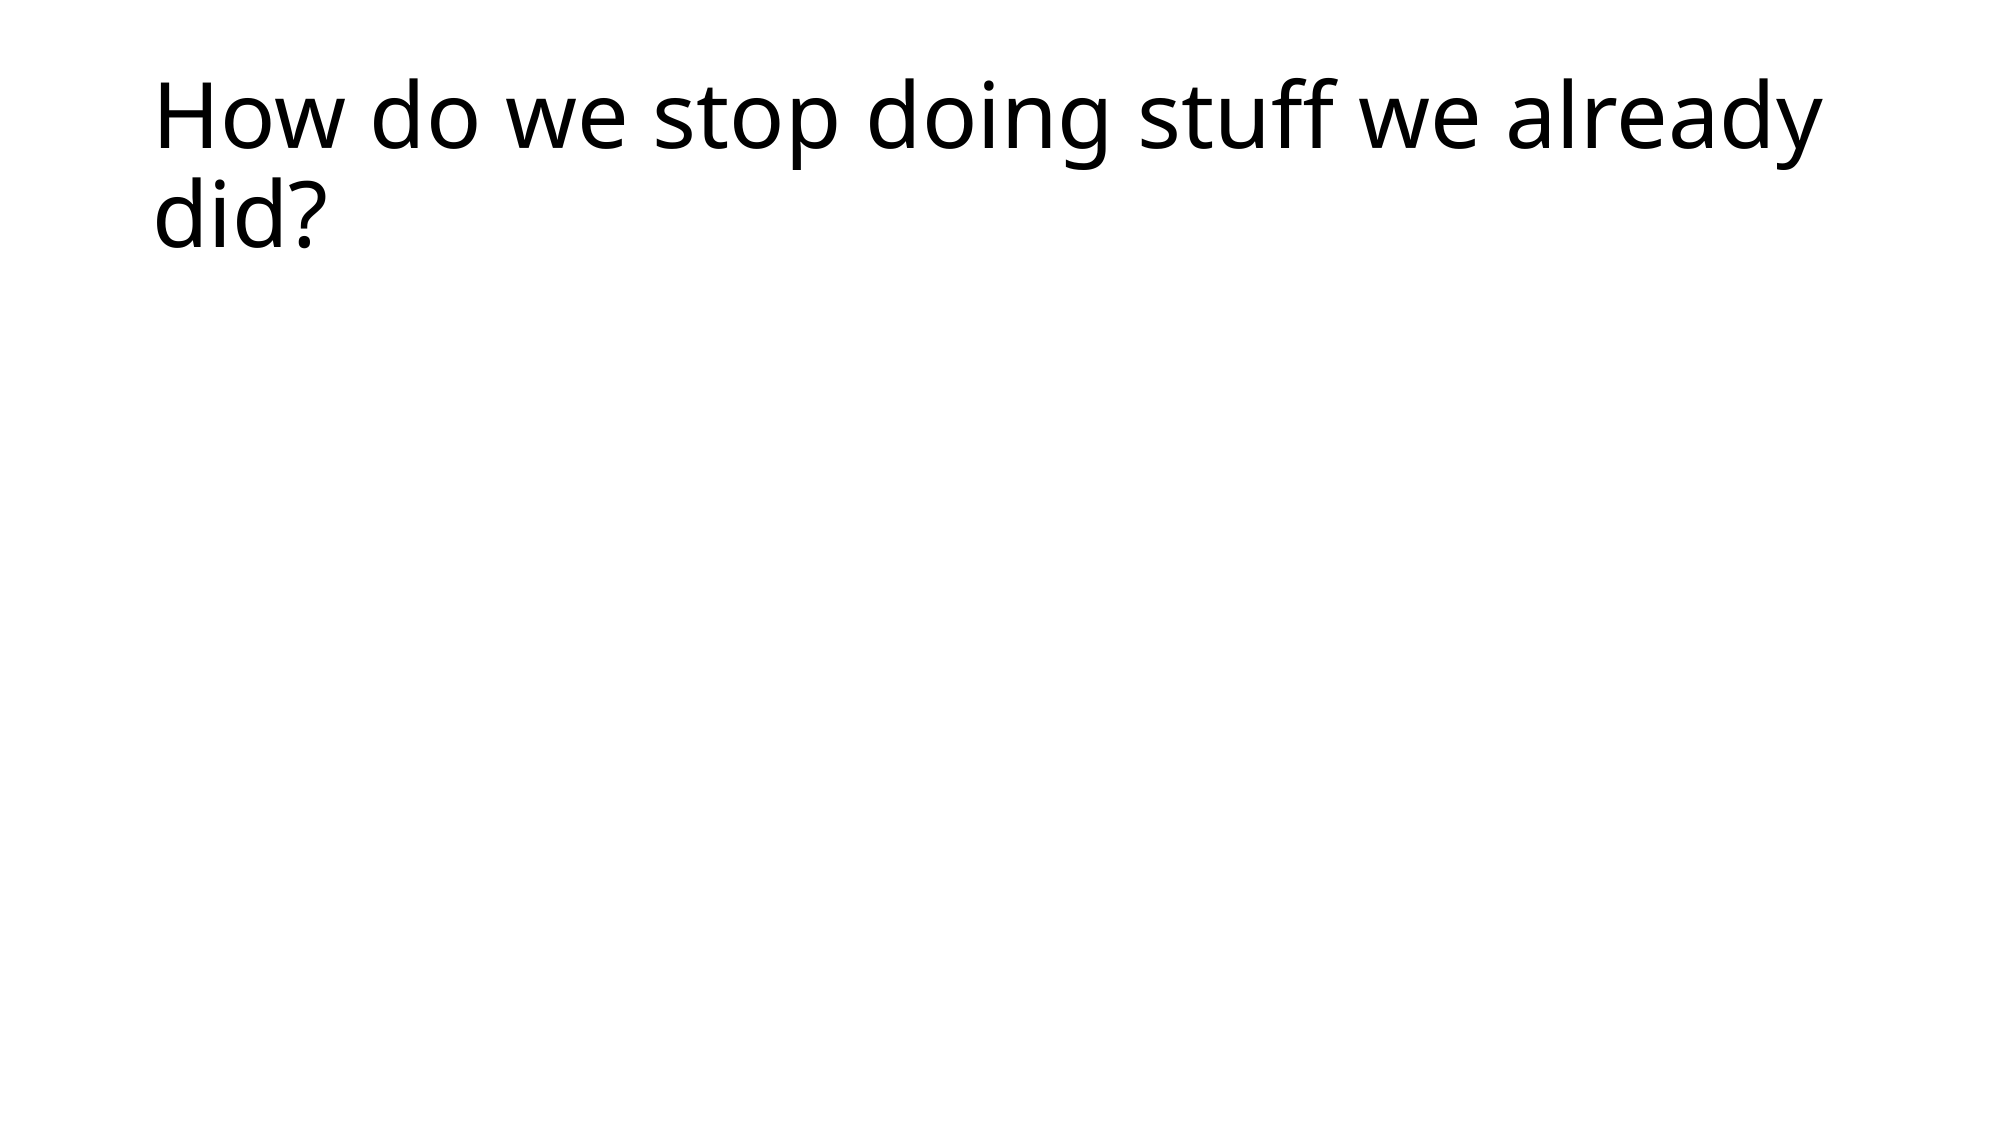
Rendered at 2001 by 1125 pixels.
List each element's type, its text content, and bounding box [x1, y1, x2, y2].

title How do we stop doing stuff we already did? [137, 59, 1863, 278]
